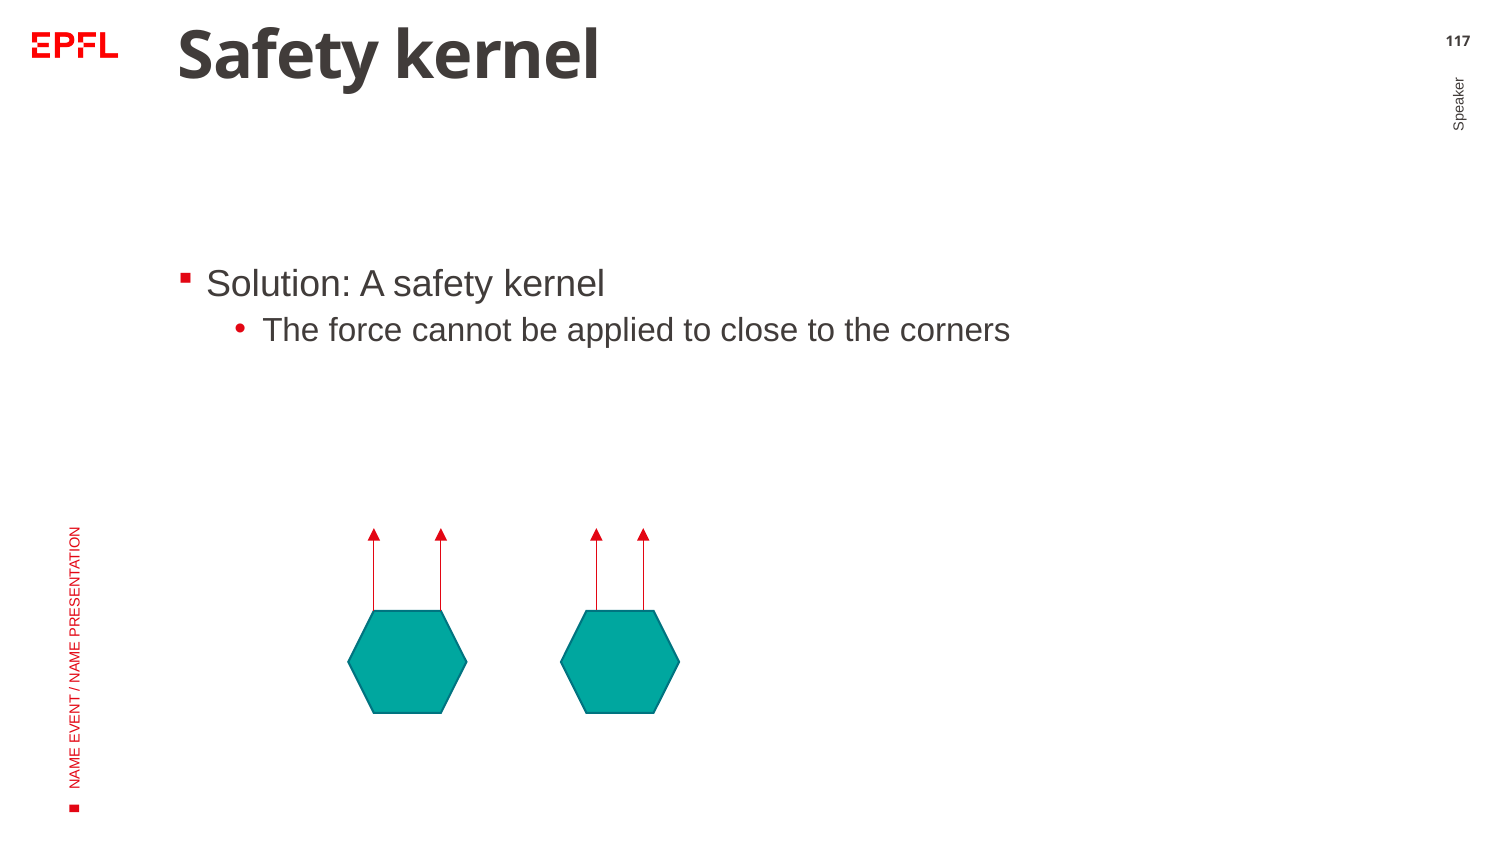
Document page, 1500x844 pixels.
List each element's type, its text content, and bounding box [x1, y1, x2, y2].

footer Speaker [1415, 59, 1500, 641]
text_box [347, 609, 468, 714]
list Solution: A safety kernel The force cannot be applied to close to the corners [148, 256, 1416, 813]
picture [21, 21, 129, 69]
slide_number 117 [1415, 32, 1500, 59]
slide_number NAME EVENT / NAME PRESENTATION [0, 256, 149, 805]
title Safety kernel [148, 21, 750, 198]
text_box [559, 609, 681, 714]
